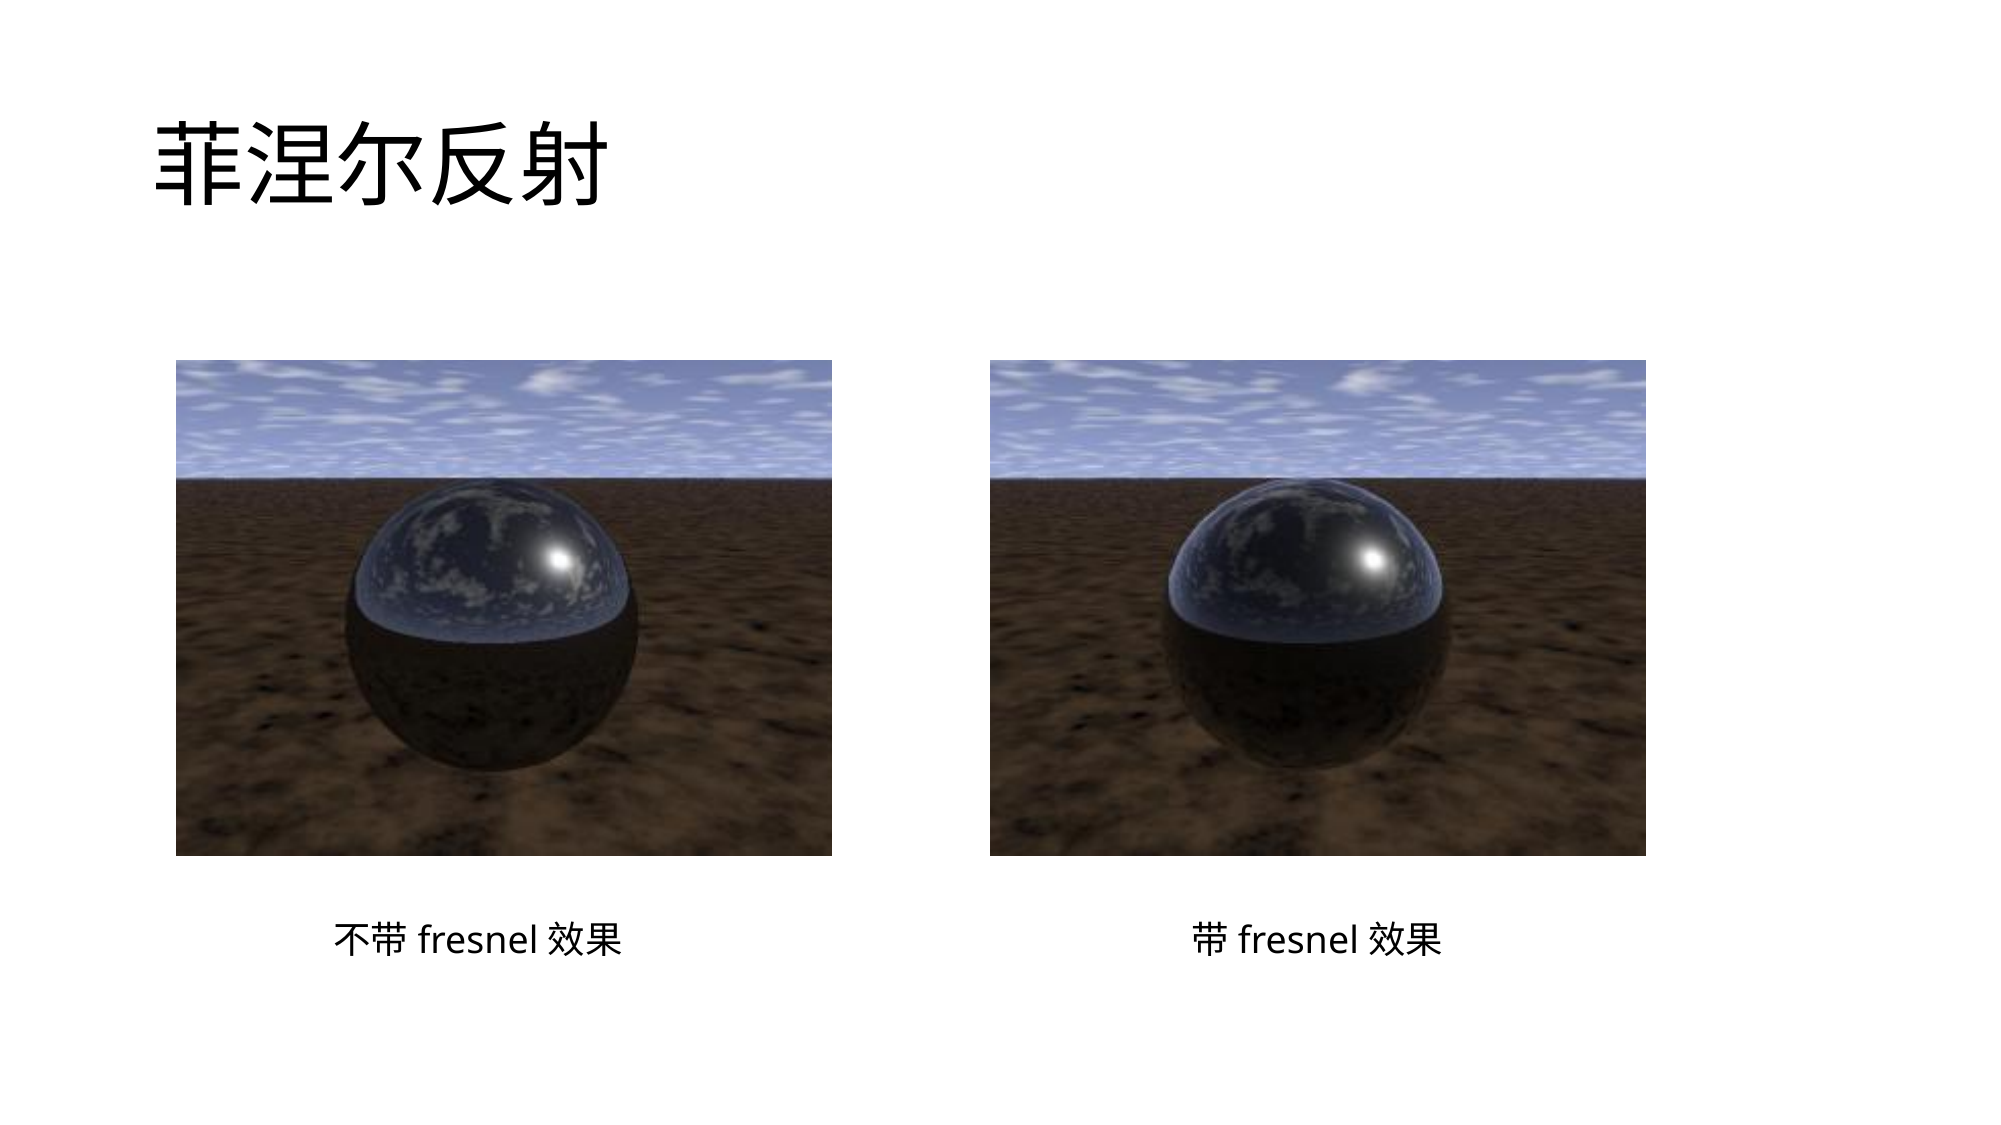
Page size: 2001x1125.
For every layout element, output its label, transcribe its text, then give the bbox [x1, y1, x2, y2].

text_box 带fresnel效果 [1176, 908, 1499, 969]
picture [990, 360, 1646, 856]
picture [175, 360, 832, 856]
text_box 不带fresnel效果 [318, 908, 689, 969]
title 菲涅尔反射 [137, 59, 1863, 278]
